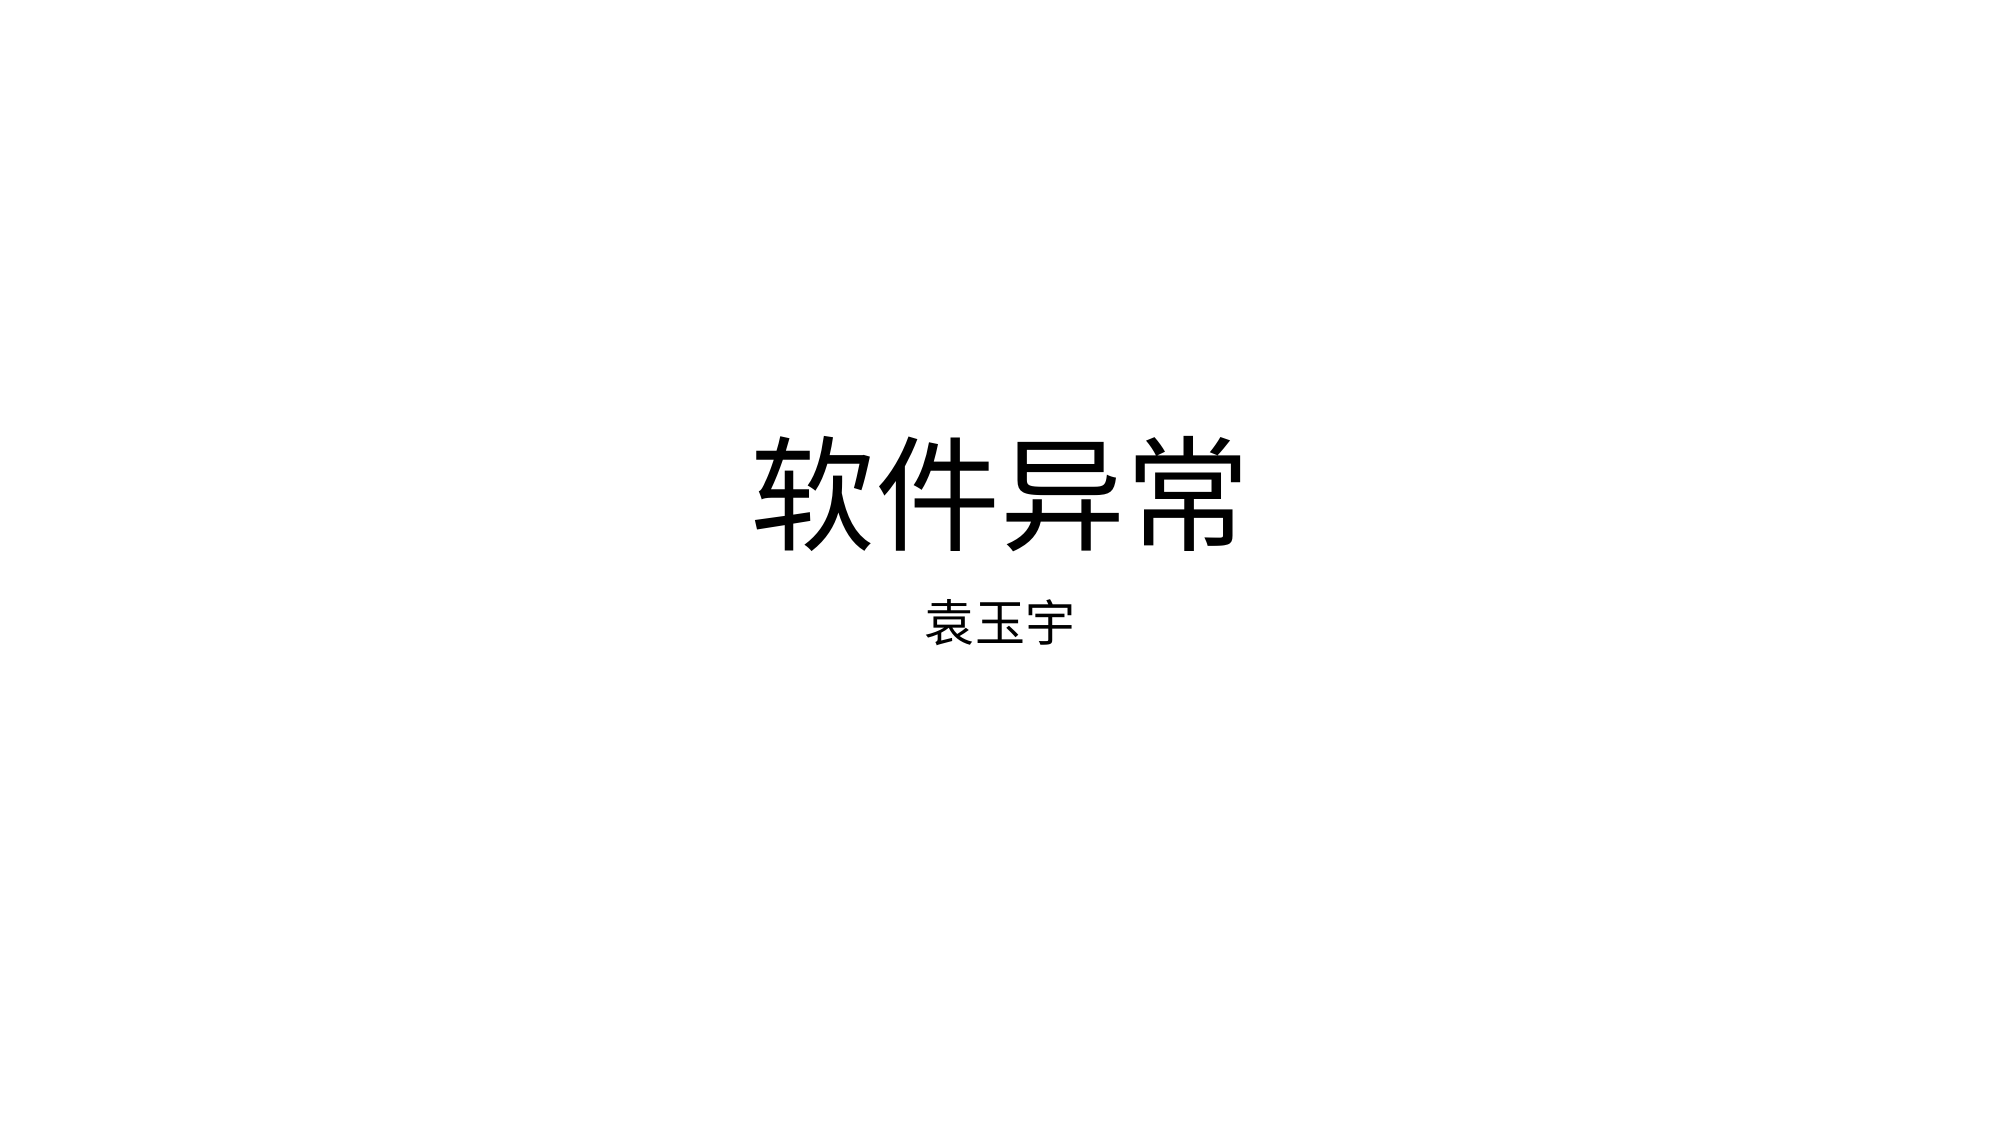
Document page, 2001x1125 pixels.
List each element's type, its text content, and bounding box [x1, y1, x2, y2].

title 软件异常 [249, 184, 1750, 576]
subtitle 袁玉宇 [249, 590, 1750, 863]
